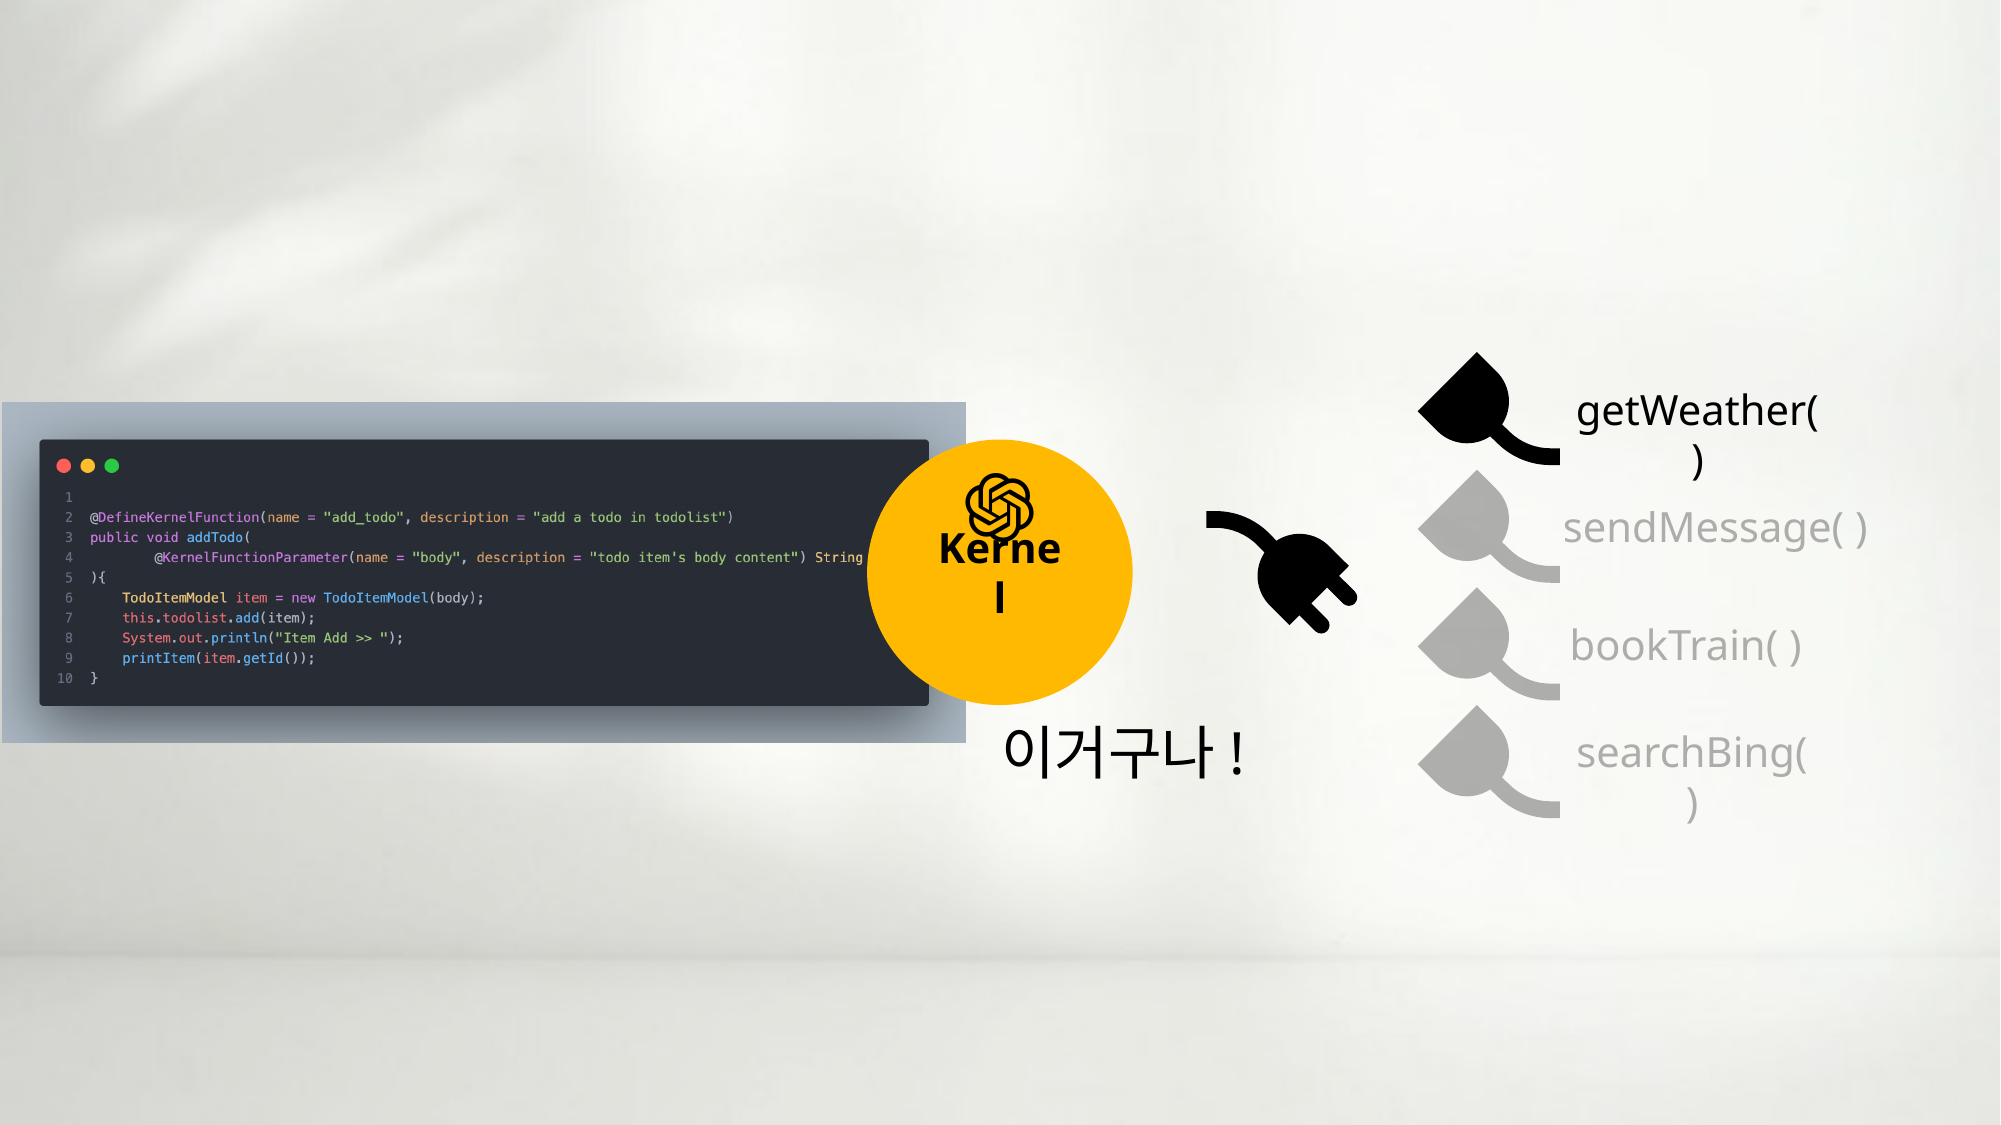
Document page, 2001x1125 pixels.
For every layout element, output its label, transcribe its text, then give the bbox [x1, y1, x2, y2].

text_box [1417, 587, 1560, 701]
text_box [1428, 705, 1560, 819]
text_box bookTrain( ) [1565, 618, 1806, 669]
text_box sendMessage( ) [1559, 501, 1871, 552]
text_box searchBing( ) [1565, 725, 1819, 826]
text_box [866, 439, 1134, 706]
text_box [1417, 469, 1560, 583]
picture [2, 401, 967, 743]
text_box [1206, 511, 1358, 634]
text_box [1417, 351, 1560, 466]
text_box getWeather( ) [1565, 383, 1830, 484]
text_box 이거구나! [818, 716, 1428, 787]
